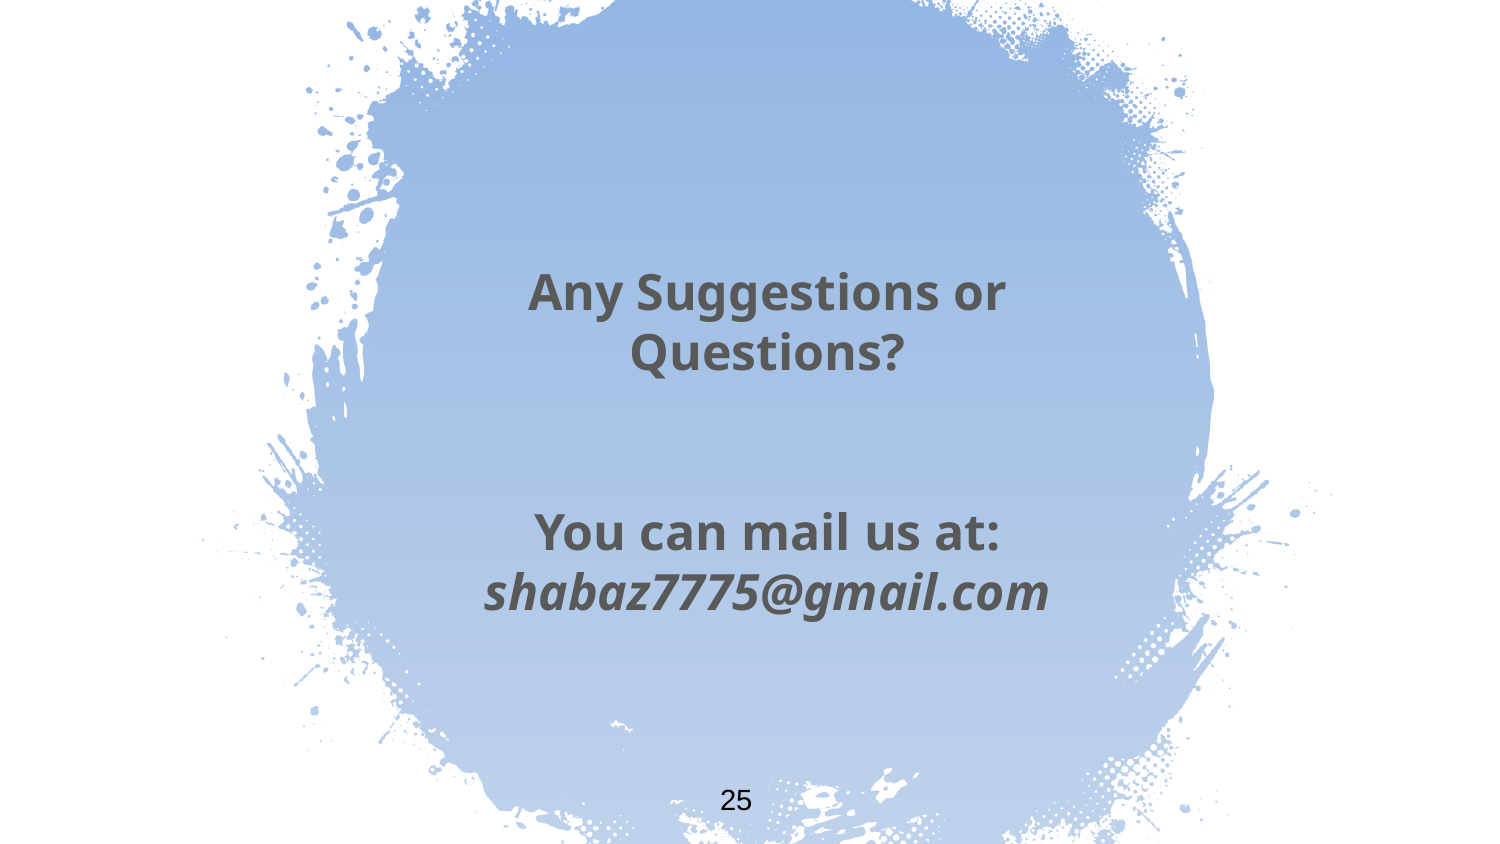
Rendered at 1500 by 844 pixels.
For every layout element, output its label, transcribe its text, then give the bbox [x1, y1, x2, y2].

picture [0, 0, 1500, 844]
slide_number 25 [705, 766, 795, 832]
list Any Suggestions or Questions? You can mail us at: shabaz7775@gmail.com [375, 175, 1161, 680]
